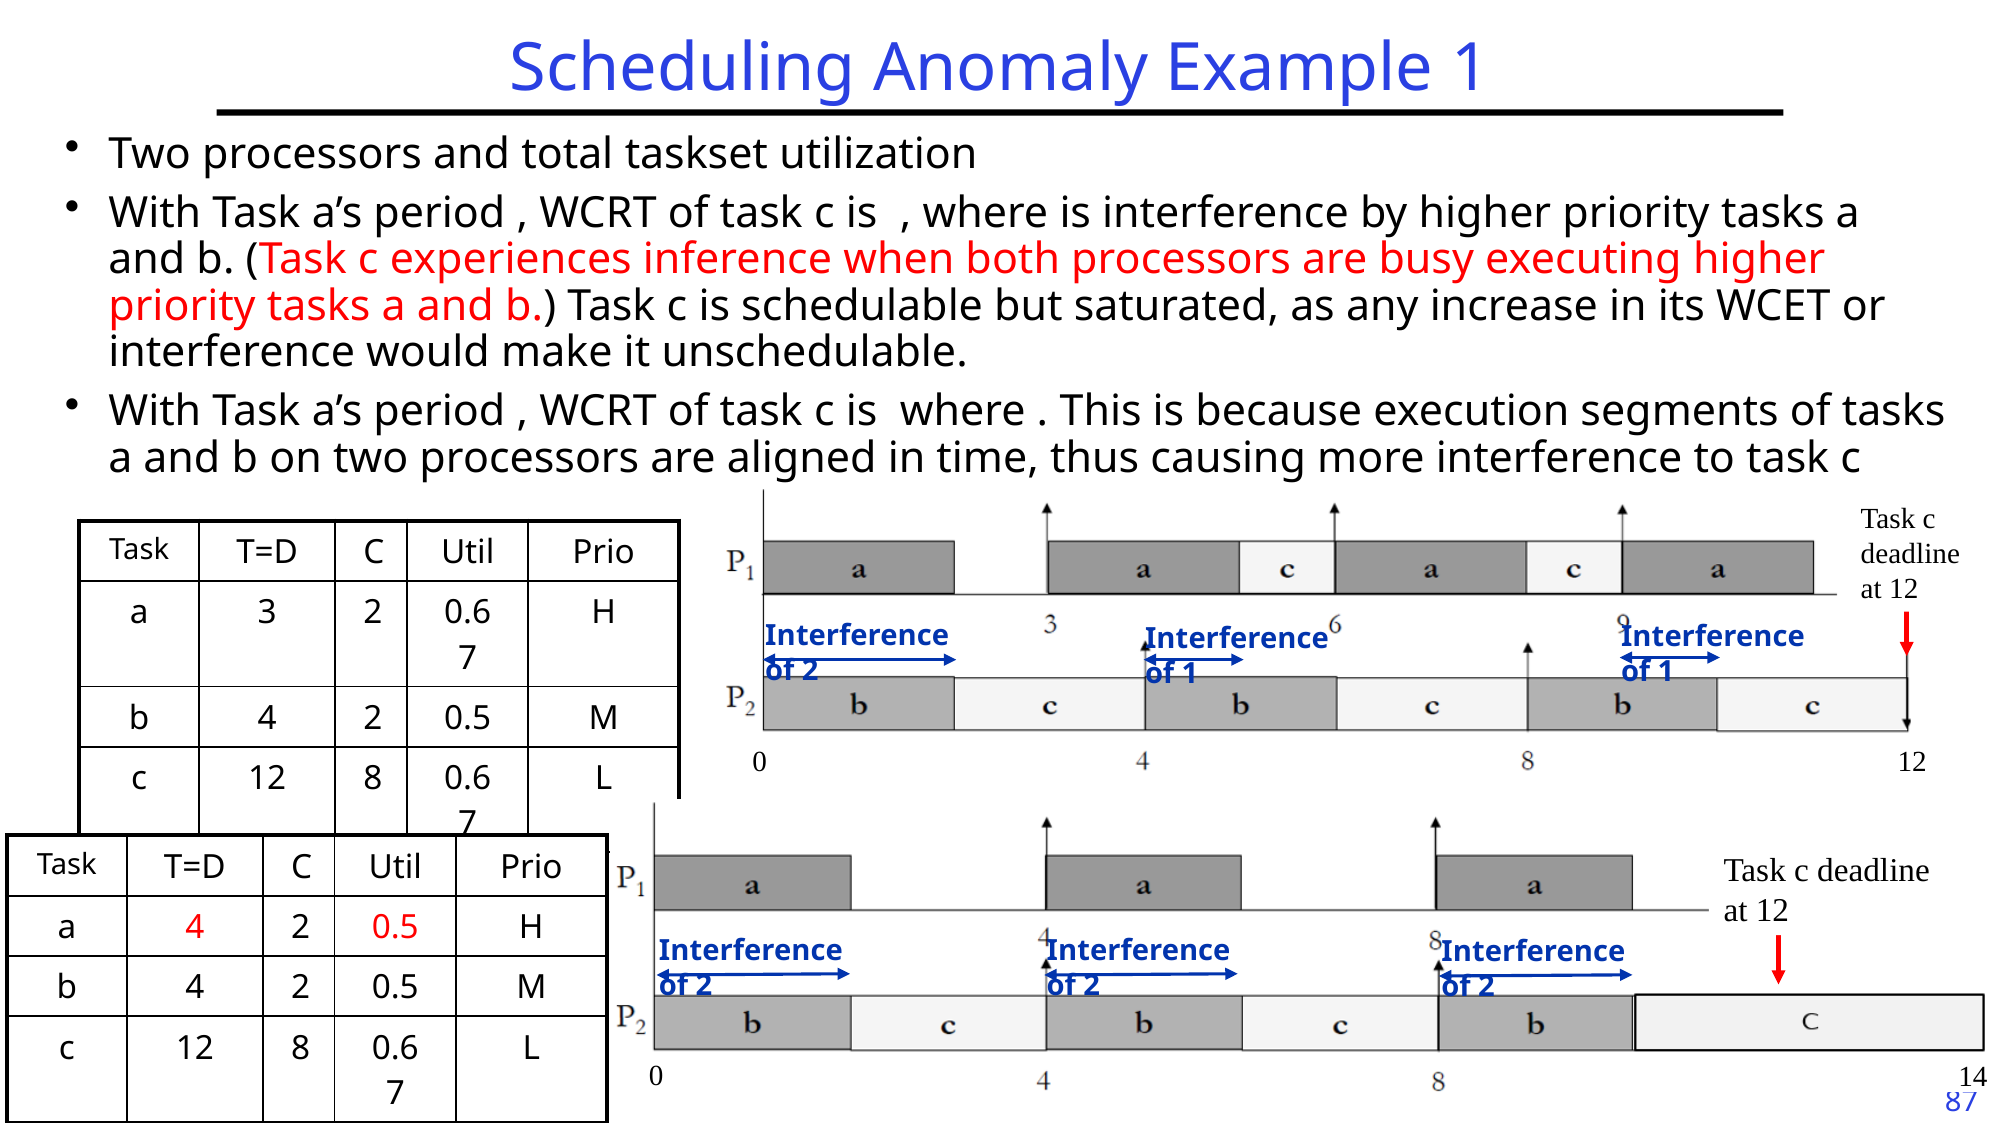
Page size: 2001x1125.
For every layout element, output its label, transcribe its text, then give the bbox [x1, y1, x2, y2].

table_cell b [9, 957, 126, 1015]
table_cell H [529, 582, 677, 686]
picture [724, 487, 1913, 774]
title Scheduling Anomaly Example 1 [216, 24, 1784, 113]
table_cell 0.5 [335, 957, 455, 1015]
table_cell H [457, 897, 604, 955]
table_header T=D [128, 837, 262, 895]
table_cell 8 [336, 748, 406, 833]
table_cell b [81, 687, 198, 746]
table_cell 0.5 [408, 687, 527, 746]
text_box 14 [1943, 1049, 2000, 1100]
table_cell 0.67 [408, 582, 527, 686]
table_cell M [457, 957, 604, 1015]
table_header C [264, 837, 334, 895]
table_cell 2 [336, 687, 406, 746]
table_cell 12 [128, 1017, 262, 1121]
table_header Util [335, 837, 455, 895]
table_cell L [529, 748, 677, 833]
table_cell 0.67 [408, 748, 527, 833]
table_cell 0.67 [335, 1017, 455, 1121]
table_cell M [529, 687, 677, 746]
picture [610, 798, 1986, 1092]
table_header Prio [457, 837, 604, 895]
table_header C [336, 523, 406, 580]
table_cell c [9, 1017, 126, 1121]
table_cell 2 [264, 897, 334, 955]
table_header Task [81, 523, 198, 580]
text_box Task c deadline at 12 [1915, 492, 2000, 612]
table_cell c [81, 748, 198, 833]
table_cell 4 [128, 957, 262, 1015]
text_box 12 [1882, 734, 1943, 785]
table_header Prio [529, 523, 677, 580]
table_cell a [81, 582, 198, 686]
table_cell 3 [200, 582, 334, 686]
table_cell 0.5 [335, 897, 455, 955]
table_cell a [9, 897, 126, 955]
table_cell 2 [336, 582, 406, 686]
table_cell 12 [200, 748, 334, 833]
table_header T=D [200, 523, 334, 580]
table_cell 4 [128, 897, 262, 955]
table_header Util [408, 523, 527, 580]
table_header Task [9, 837, 126, 895]
table_cell L [457, 1017, 605, 1121]
table_cell 4 [200, 687, 334, 746]
table_cell 8 [264, 1017, 334, 1121]
table_cell 2 [264, 957, 334, 1015]
